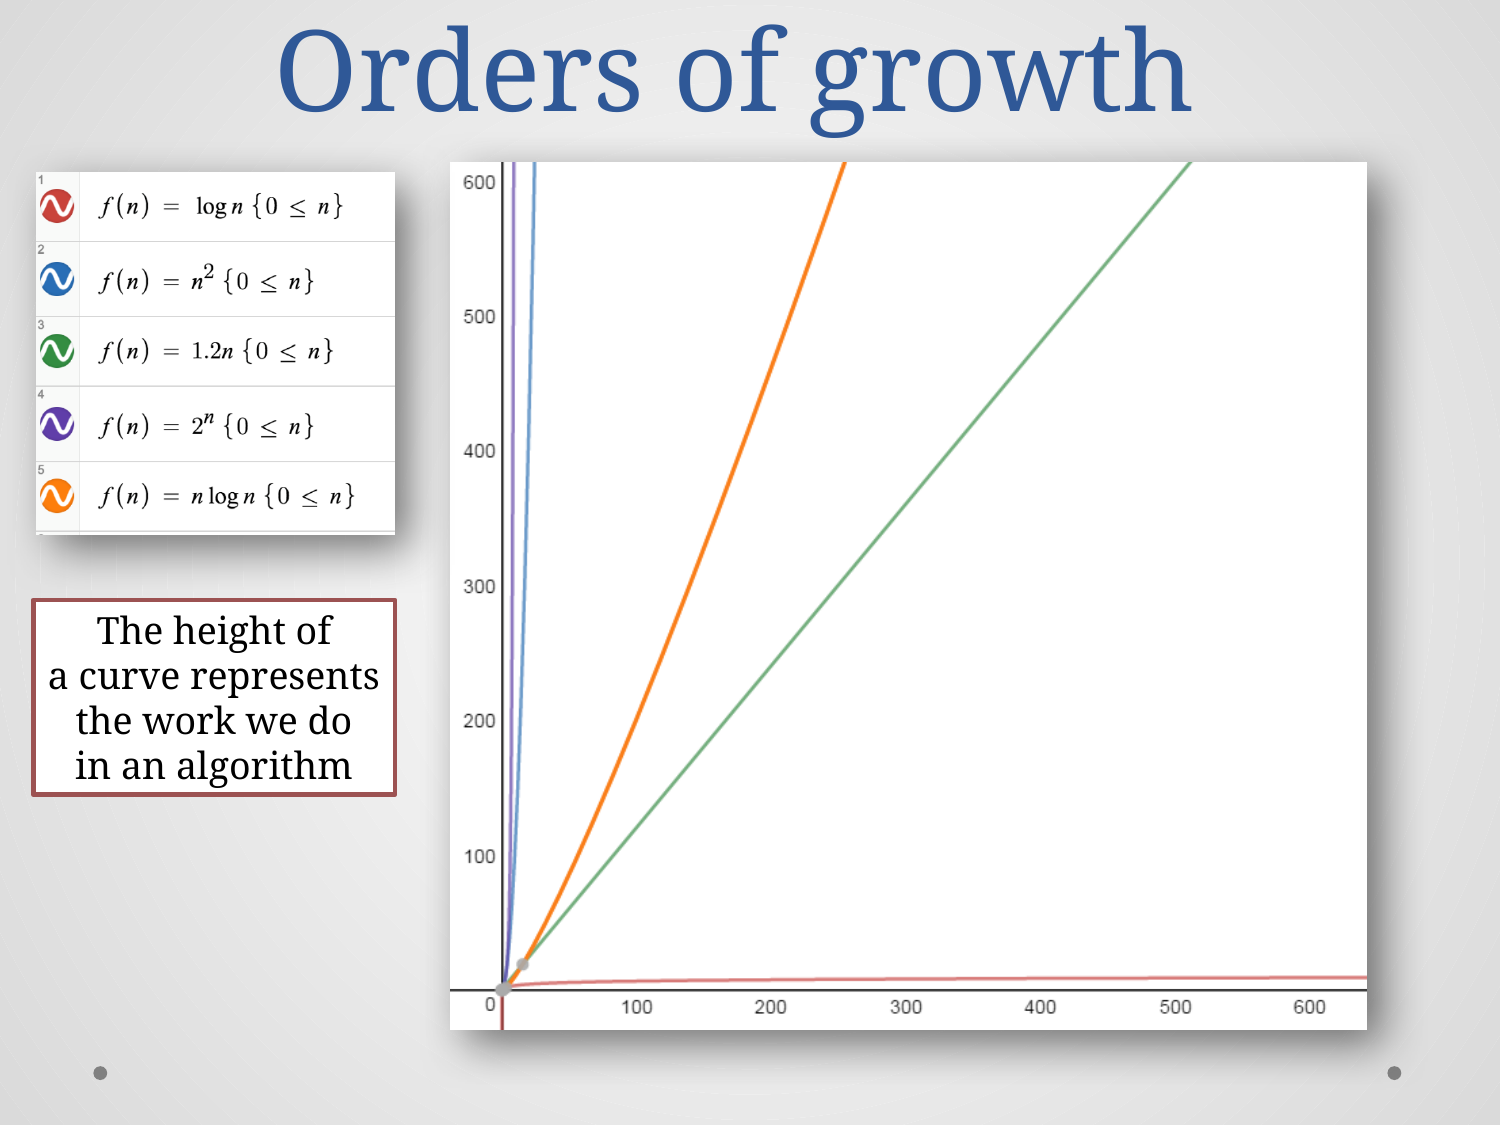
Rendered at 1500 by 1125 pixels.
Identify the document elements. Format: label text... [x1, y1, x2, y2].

title Orders of growth [75, 0, 1425, 263]
text_box The height of a curve represents the work we do in an algorithm [31, 598, 397, 797]
picture [449, 162, 1368, 1030]
picture [36, 172, 395, 535]
